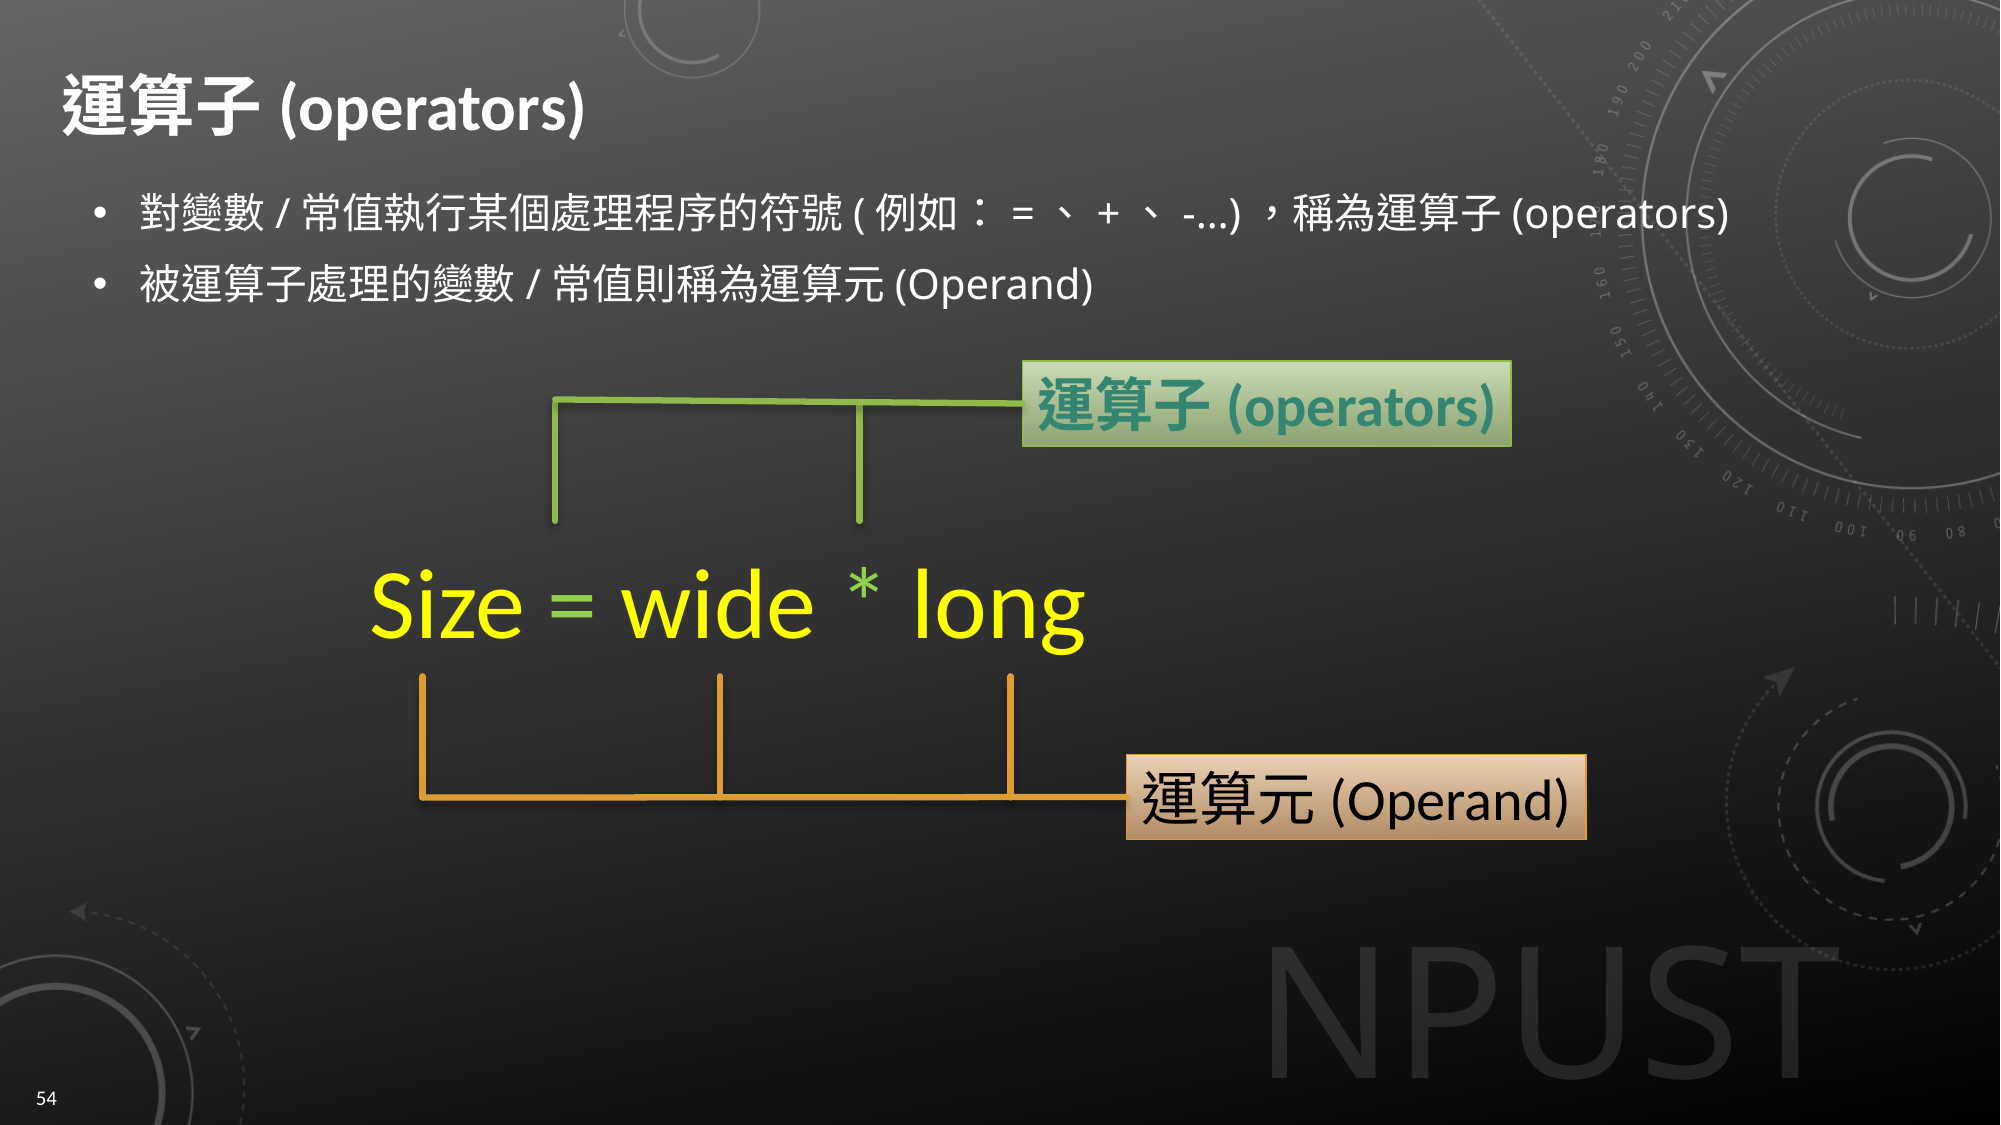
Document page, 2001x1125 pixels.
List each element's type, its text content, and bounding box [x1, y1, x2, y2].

list 對變數/常值執行某個處理程序的符號(例如：=、+、-…)，稱為運算子(operators) 被運算子處理的變數/常值則稱為運算元(Operand) [77, 179, 1923, 1007]
text_box 運算元(Operand) [1126, 754, 1587, 840]
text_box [554, 399, 1028, 522]
title 運算子(operators) [46, 37, 1937, 171]
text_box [422, 676, 1011, 797]
text_box 運算子(operators) [1022, 360, 1512, 447]
text_box Size = wide * long [354, 530, 1102, 666]
picture [0, 0, 2000, 1125]
